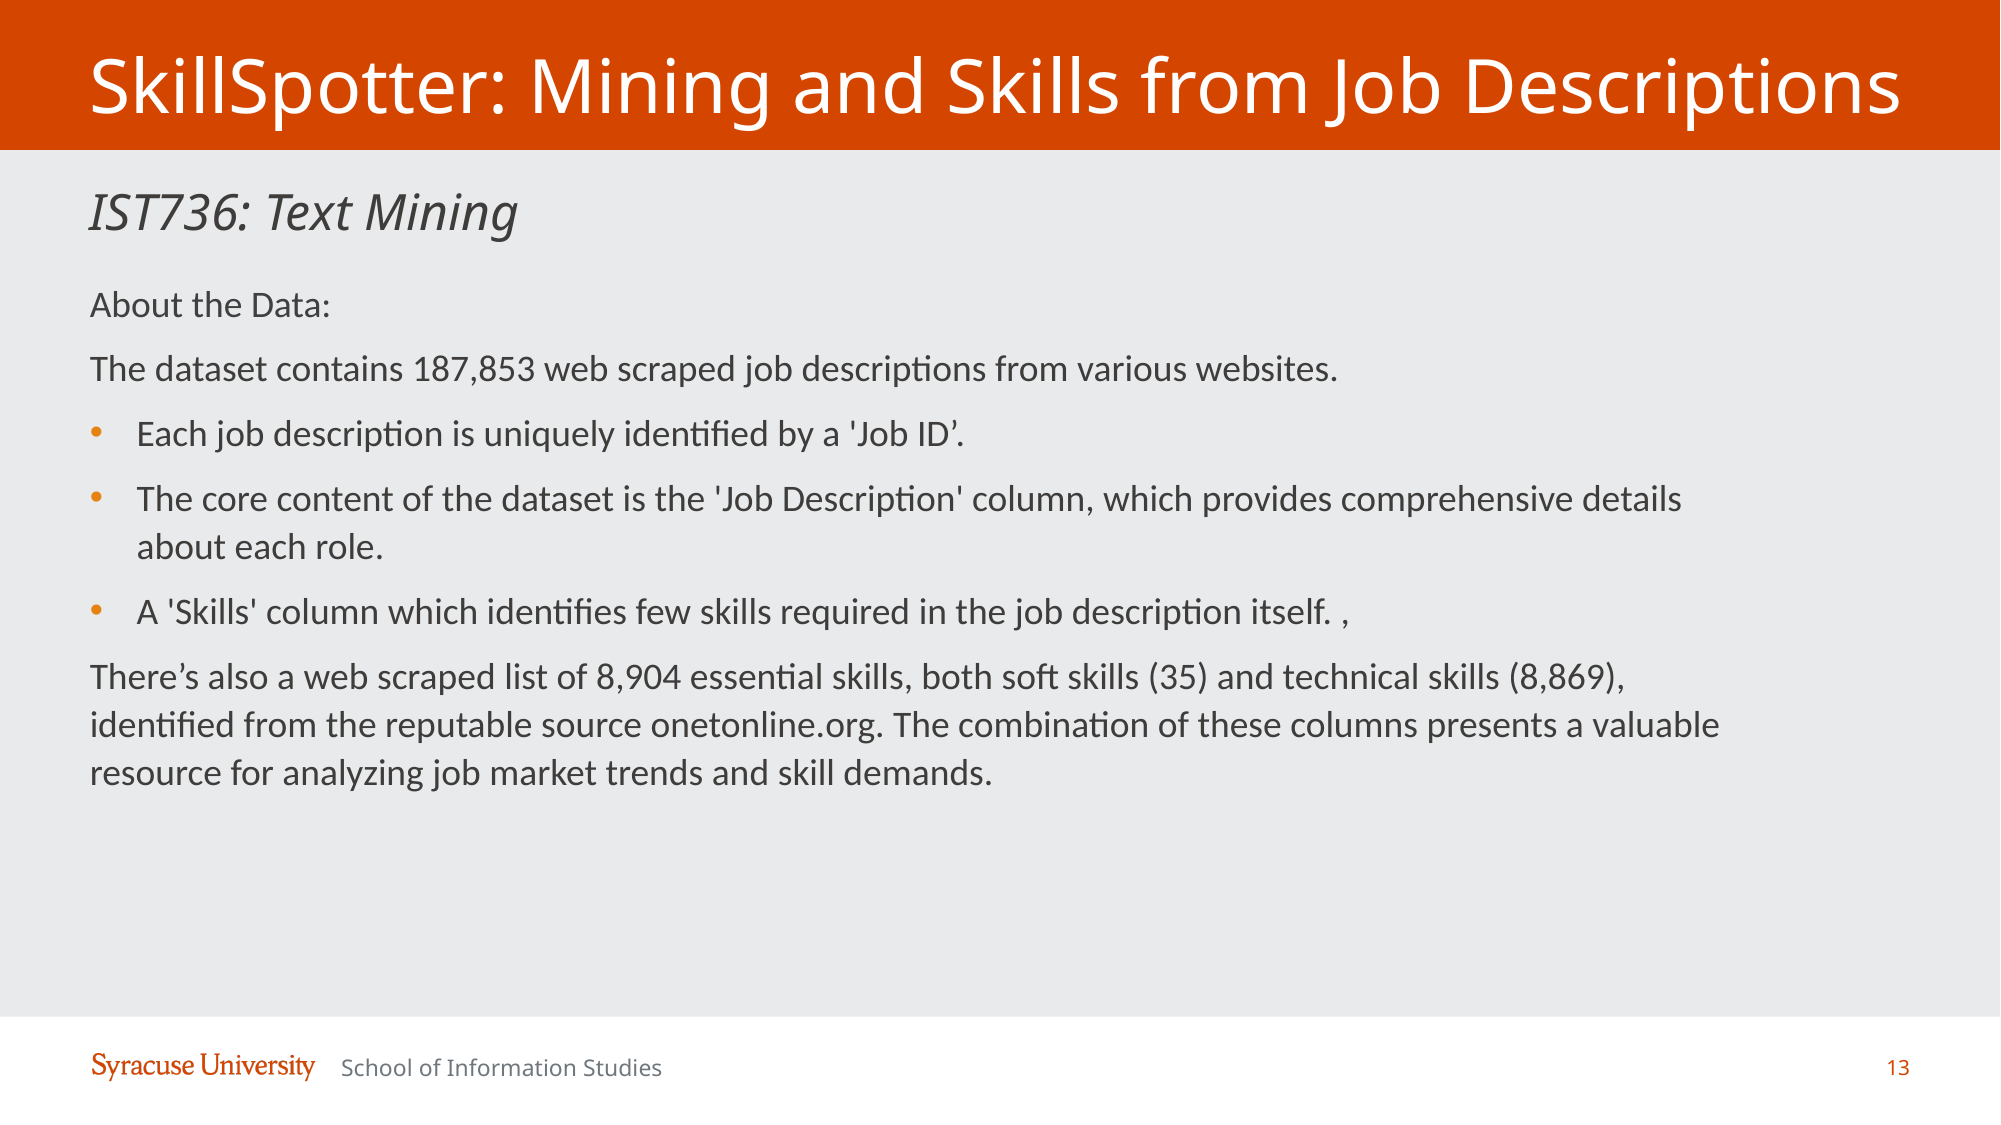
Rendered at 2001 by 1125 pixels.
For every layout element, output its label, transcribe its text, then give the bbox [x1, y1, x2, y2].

slide_number 13 [1787, 1038, 1925, 1099]
list IST736: Text Mining [75, 179, 1788, 255]
picture [91, 1052, 316, 1082]
list School of Information Studies [326, 1039, 1788, 1099]
list About the Data: The dataset contains 187,853 web scraped job descriptions from various websites. ​ Each job description is uniquely identified by a 'Job ID’. ​ The core content of the dataset is the 'Job Description' column, which provides comprehensive details about each role. ​ A 'Skills' column which identifies few skills required in the job description itself. ,​ There’s also a web scraped list of 8,904 essential skills, both soft skills (35) and technical skills (8,869), identified from the reputable source onetonline.org. The combination of these columns presents a valuable resource for analyzing job market trends and skill demands.​ [75, 269, 1788, 890]
title SkillSpotter: Mining and Skills from Job Descriptions [75, 41, 2000, 146]
